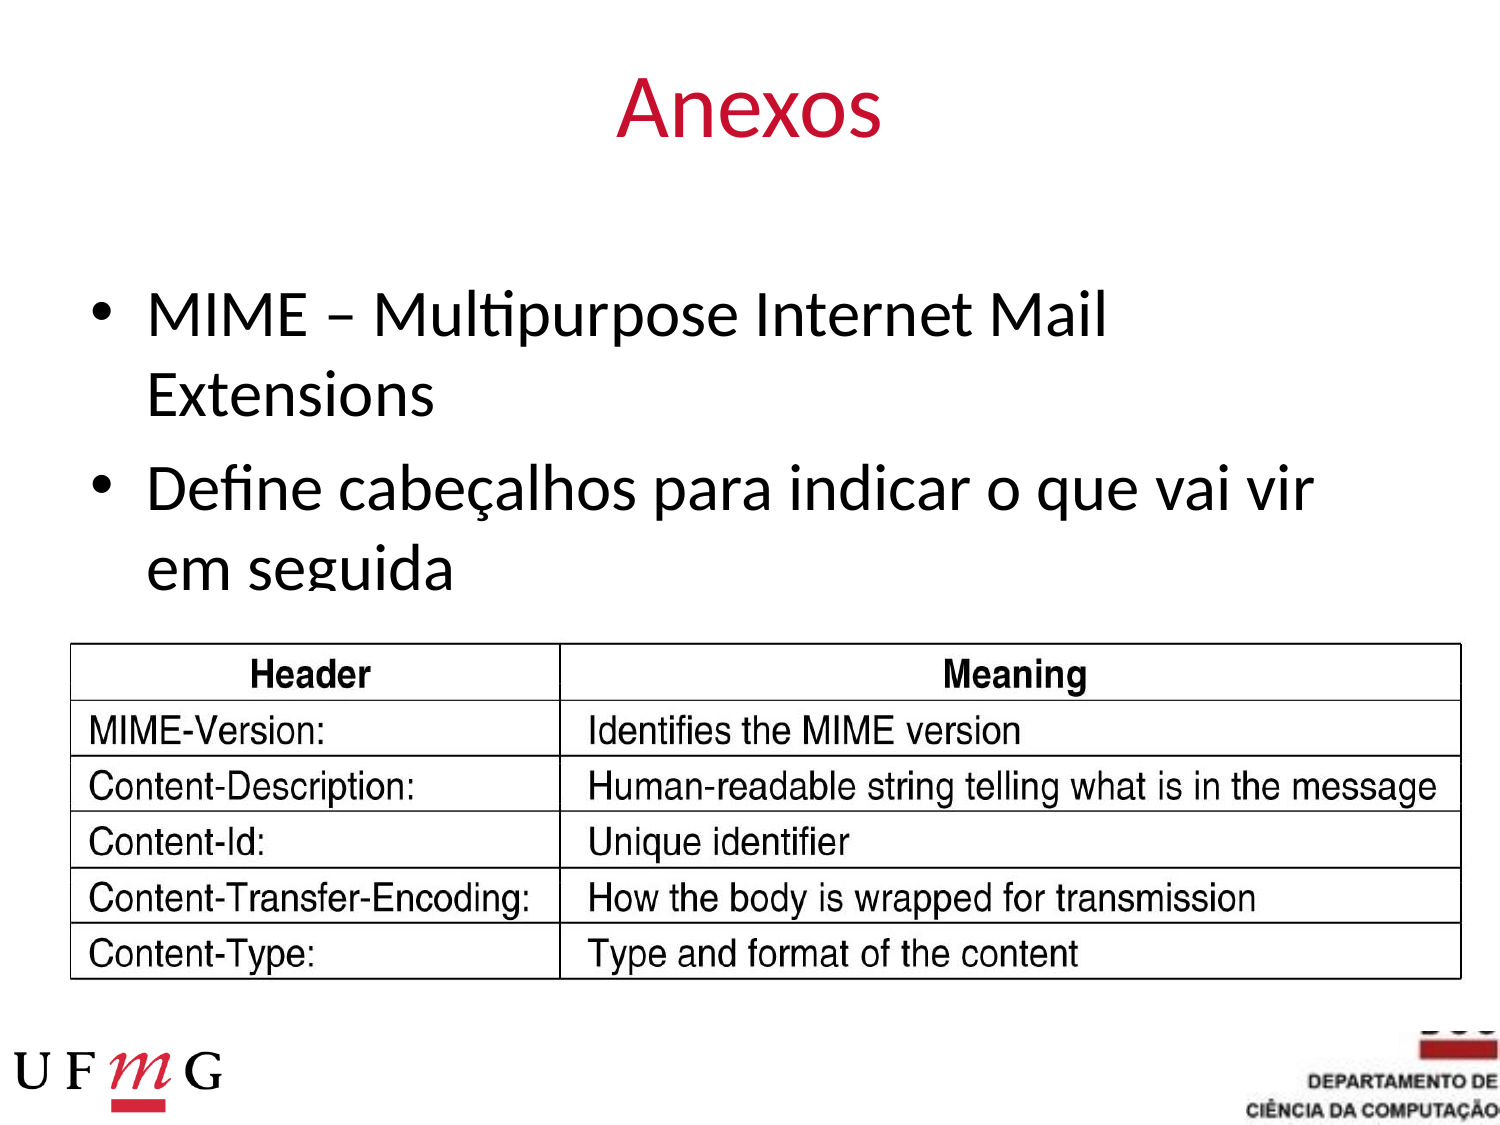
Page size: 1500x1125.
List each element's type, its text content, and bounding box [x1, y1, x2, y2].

picture [5, 1034, 231, 1123]
title Anexos [75, 7, 1425, 195]
list MIME – Multipurpose Internet Mail Extensions Define cabeçalhos para indicar o que vai vir em seguida [75, 262, 1425, 590]
picture [27, 591, 1500, 1125]
